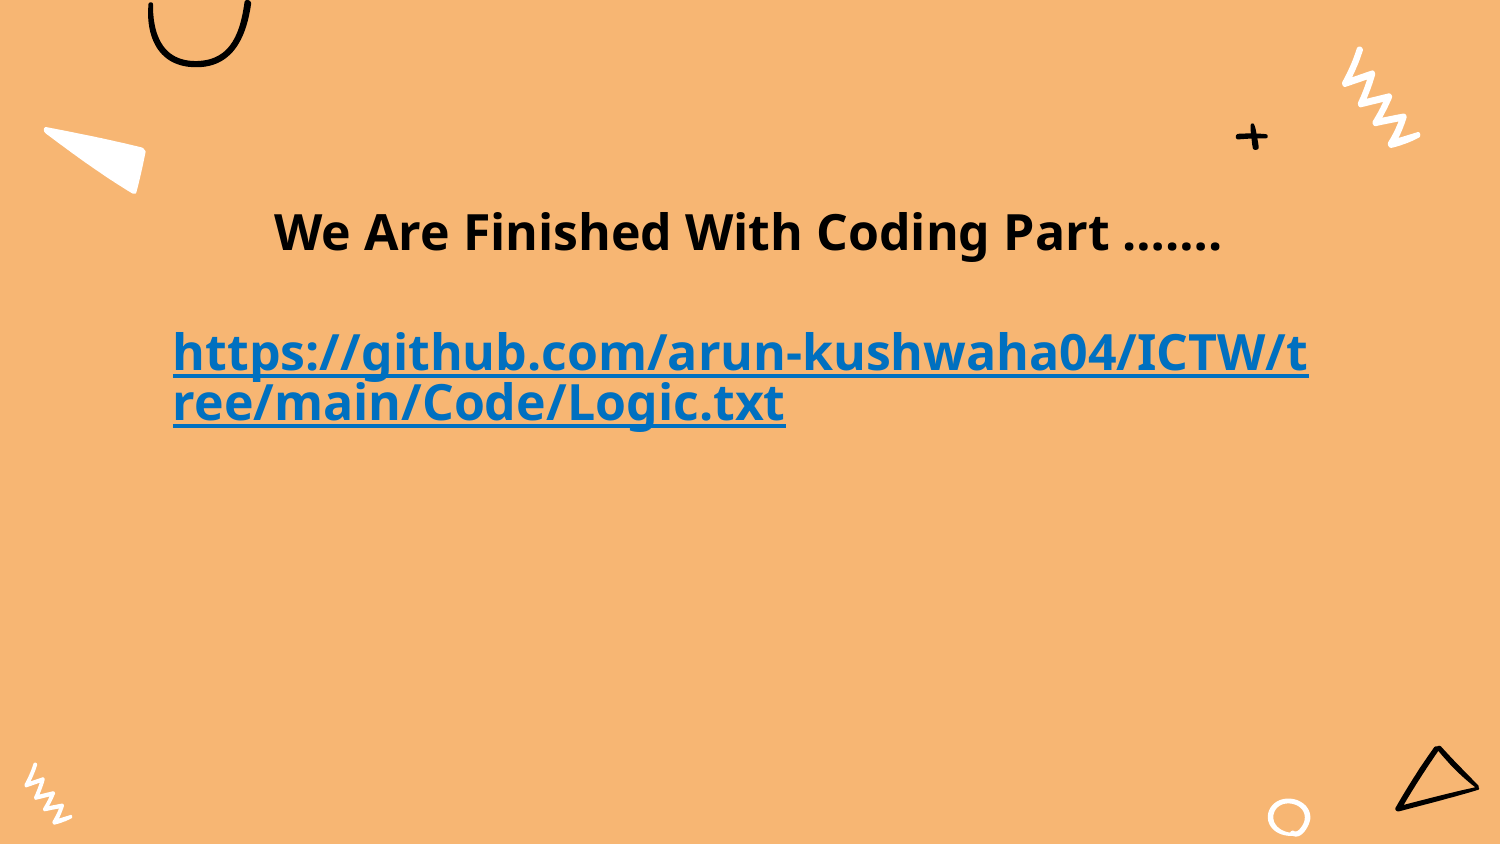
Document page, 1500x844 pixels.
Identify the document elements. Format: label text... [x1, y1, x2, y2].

text_box We Are Finished With Coding Part ……. https://github.com/arun-kushwaha04/ICTW/tree/main/Code/Logic.txt [157, 125, 1340, 716]
